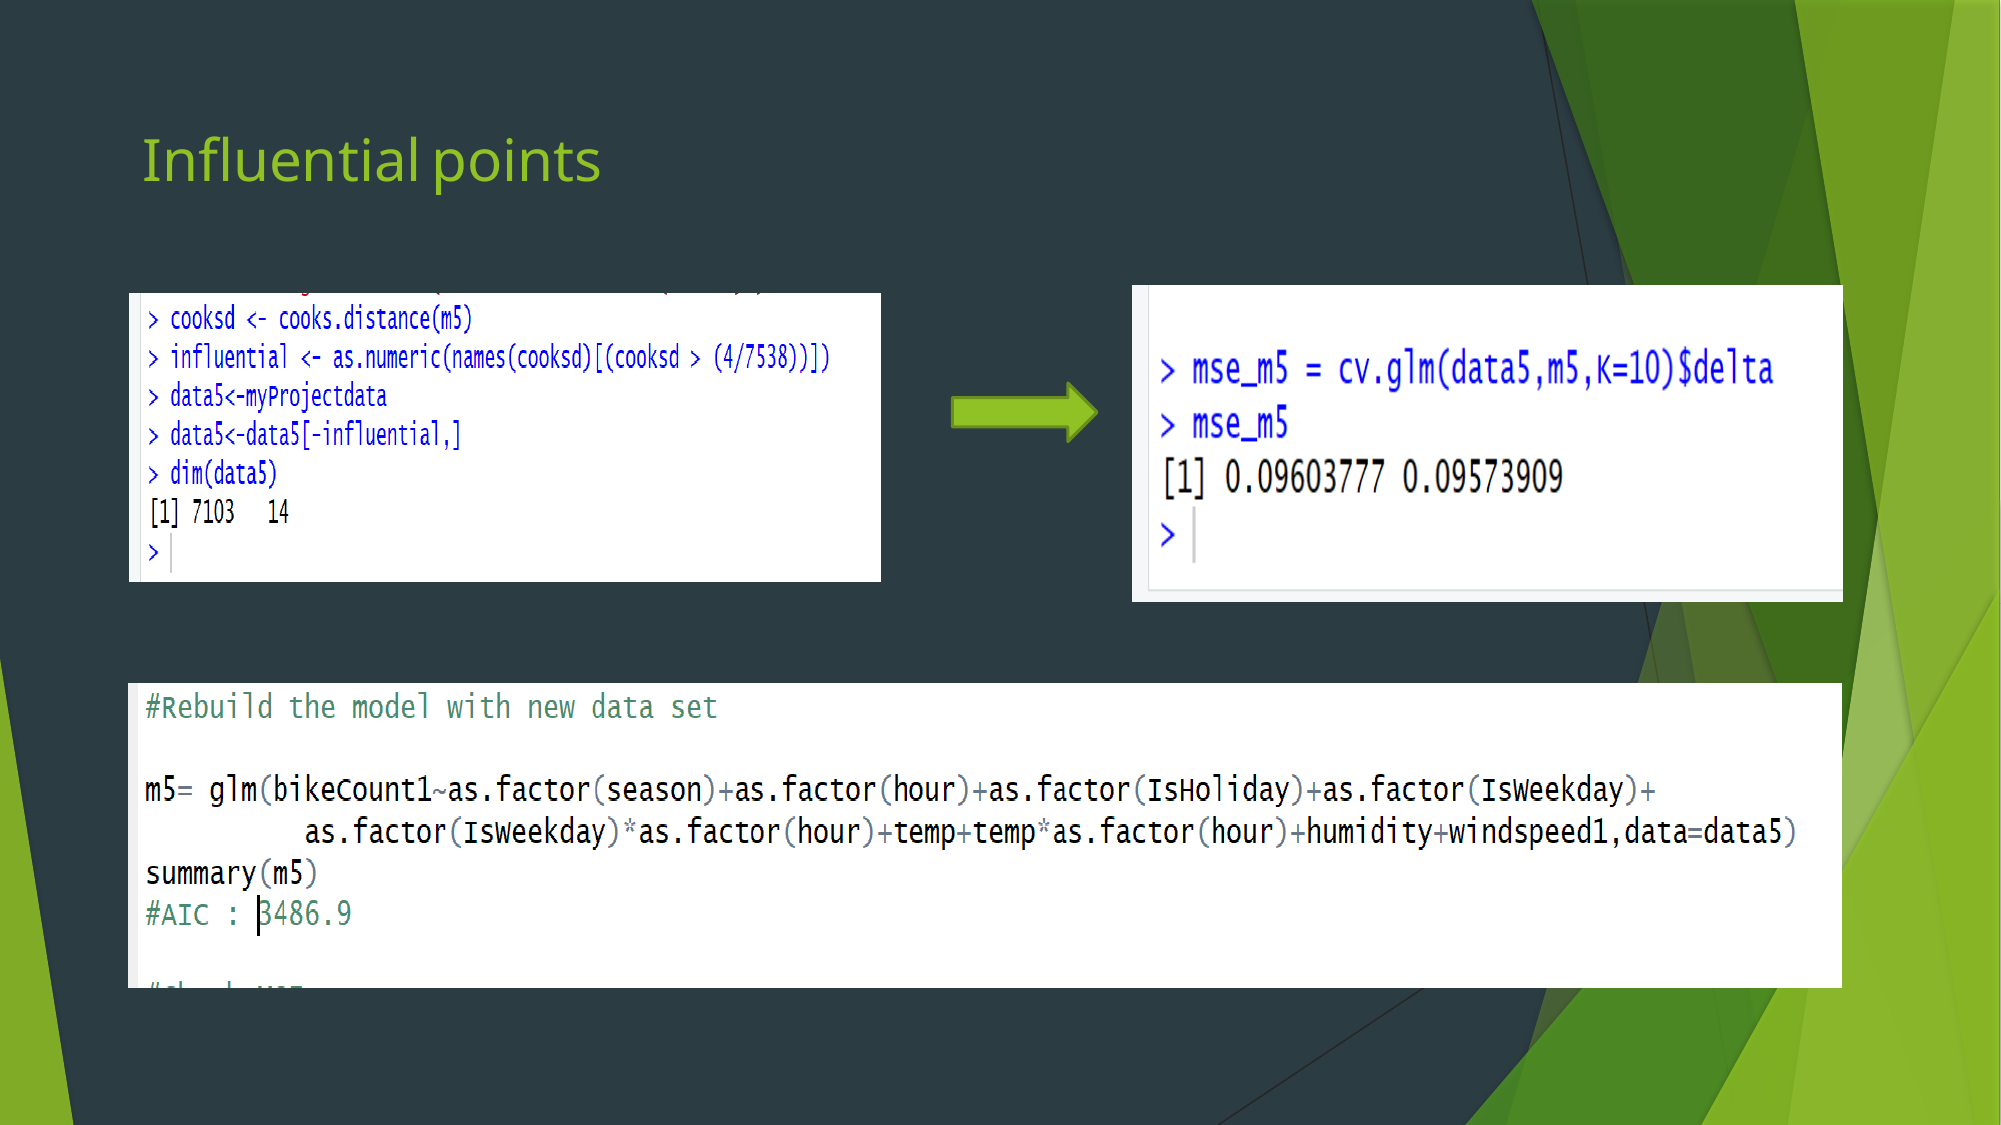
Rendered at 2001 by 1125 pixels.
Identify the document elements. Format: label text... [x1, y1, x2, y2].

picture [1131, 284, 1843, 603]
text_box Influential points [127, 115, 953, 201]
text_box [950, 381, 1099, 443]
picture [127, 682, 1842, 988]
picture [128, 292, 881, 583]
